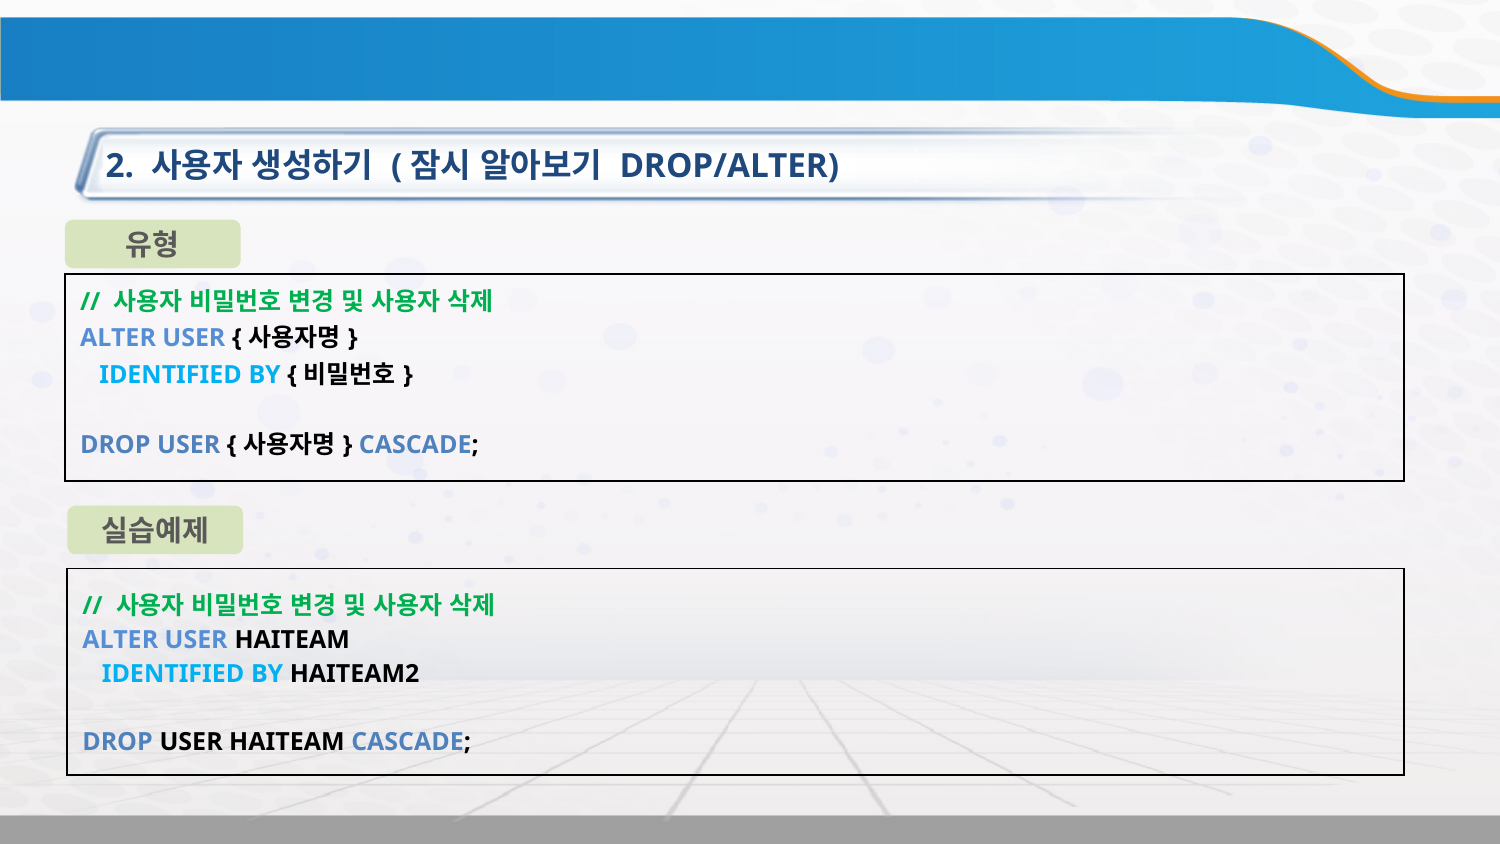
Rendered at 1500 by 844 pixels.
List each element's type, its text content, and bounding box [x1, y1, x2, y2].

picture [0, 0, 1500, 844]
text_box 2. 데이터베이스 시작하기 [29, 0, 1175, 103]
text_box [74, 126, 1289, 208]
table_header // 사용자 비밀번호 변경 및 사용자 삭제 ALTER USER HAITEAM IDENTIFIED BY HAITEAM2 DROP USER HAITEAM CASCADE; [68, 569, 1403, 774]
table_header // 사용자 비밀번호 변경 및 사용자 삭제 ALTER USER {사용자명} IDENTIFIED BY {비밀번호} DROP USER {사용자명} CASCADE; [66, 275, 1403, 480]
text_box 유형 [64, 219, 241, 269]
text_box 실습예제 [67, 505, 244, 555]
